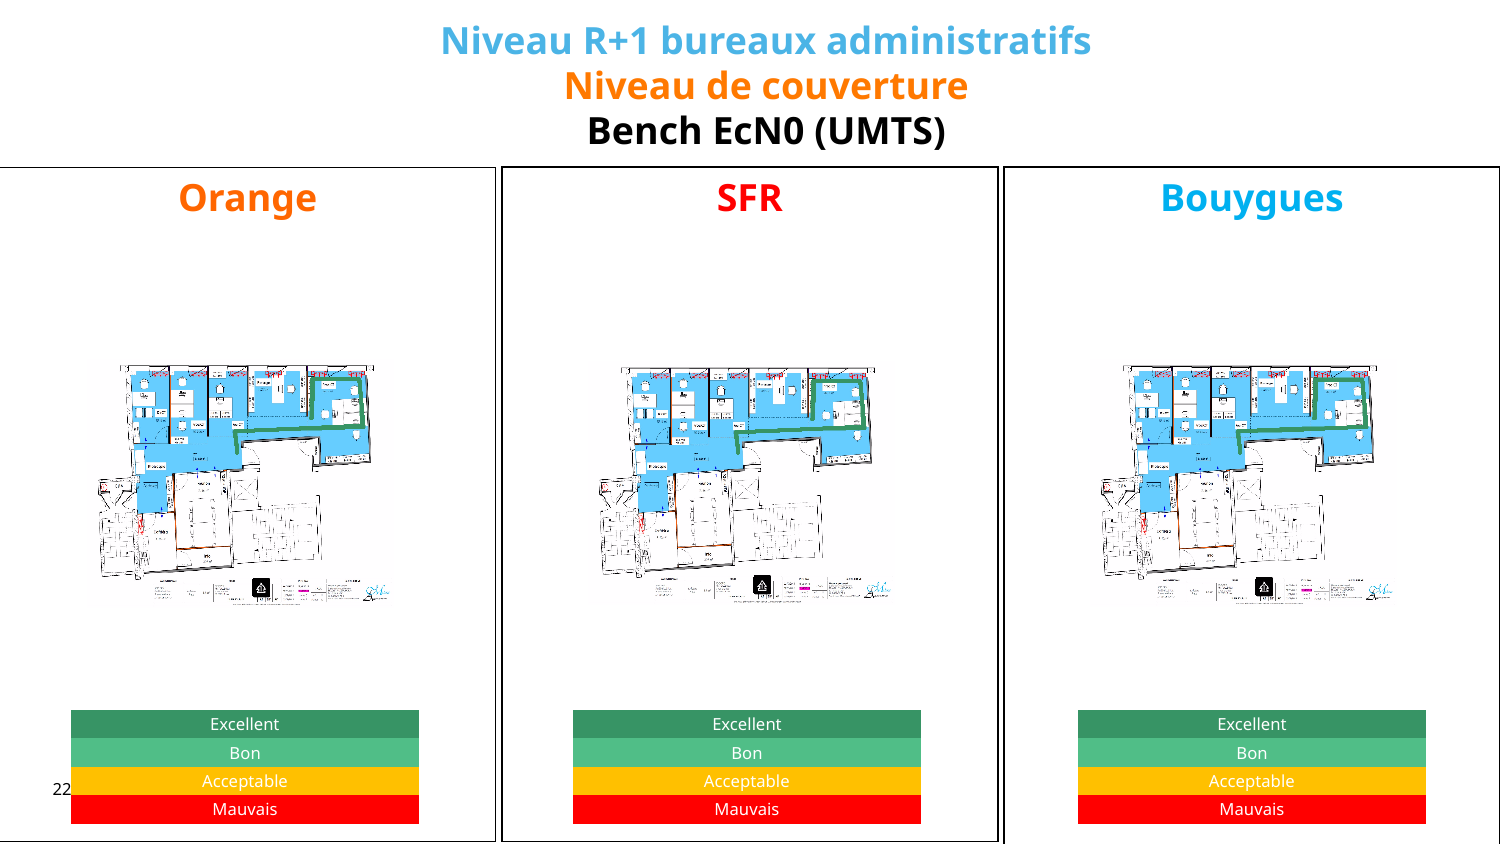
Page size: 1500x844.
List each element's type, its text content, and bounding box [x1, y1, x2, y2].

table_cell Acceptable [71, 767, 419, 795]
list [506, 330, 994, 609]
text_box Bouygues [1003, 167, 1500, 335]
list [4, 327, 493, 611]
text_box Bouygues [1003, 610, 1500, 844]
text_box Orange [0, 614, 496, 842]
table_header Excellent [573, 710, 921, 738]
table_cell Acceptable [1078, 767, 1426, 795]
text_box SFR [501, 167, 998, 293]
table_cell Mauvais [1078, 795, 1426, 824]
text_box Orange [0, 167, 496, 331]
table_header Excellent [71, 710, 419, 738]
text_box Niveau R+1 bureaux administratifs Niveau de couverture Bench EcN0 (UMTS) [187, 9, 1346, 125]
table_cell Mauvais [71, 795, 419, 824]
table_cell Bon [1078, 738, 1426, 767]
table_cell Mauvais [573, 795, 921, 824]
table_cell Bon [573, 738, 921, 767]
table_header Excellent [1078, 710, 1426, 738]
table_cell Acceptable [573, 767, 921, 795]
text_box SFR [501, 605, 998, 842]
text_box [224, 293, 1276, 551]
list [1008, 328, 1496, 610]
table_cell Bon [71, 738, 419, 767]
